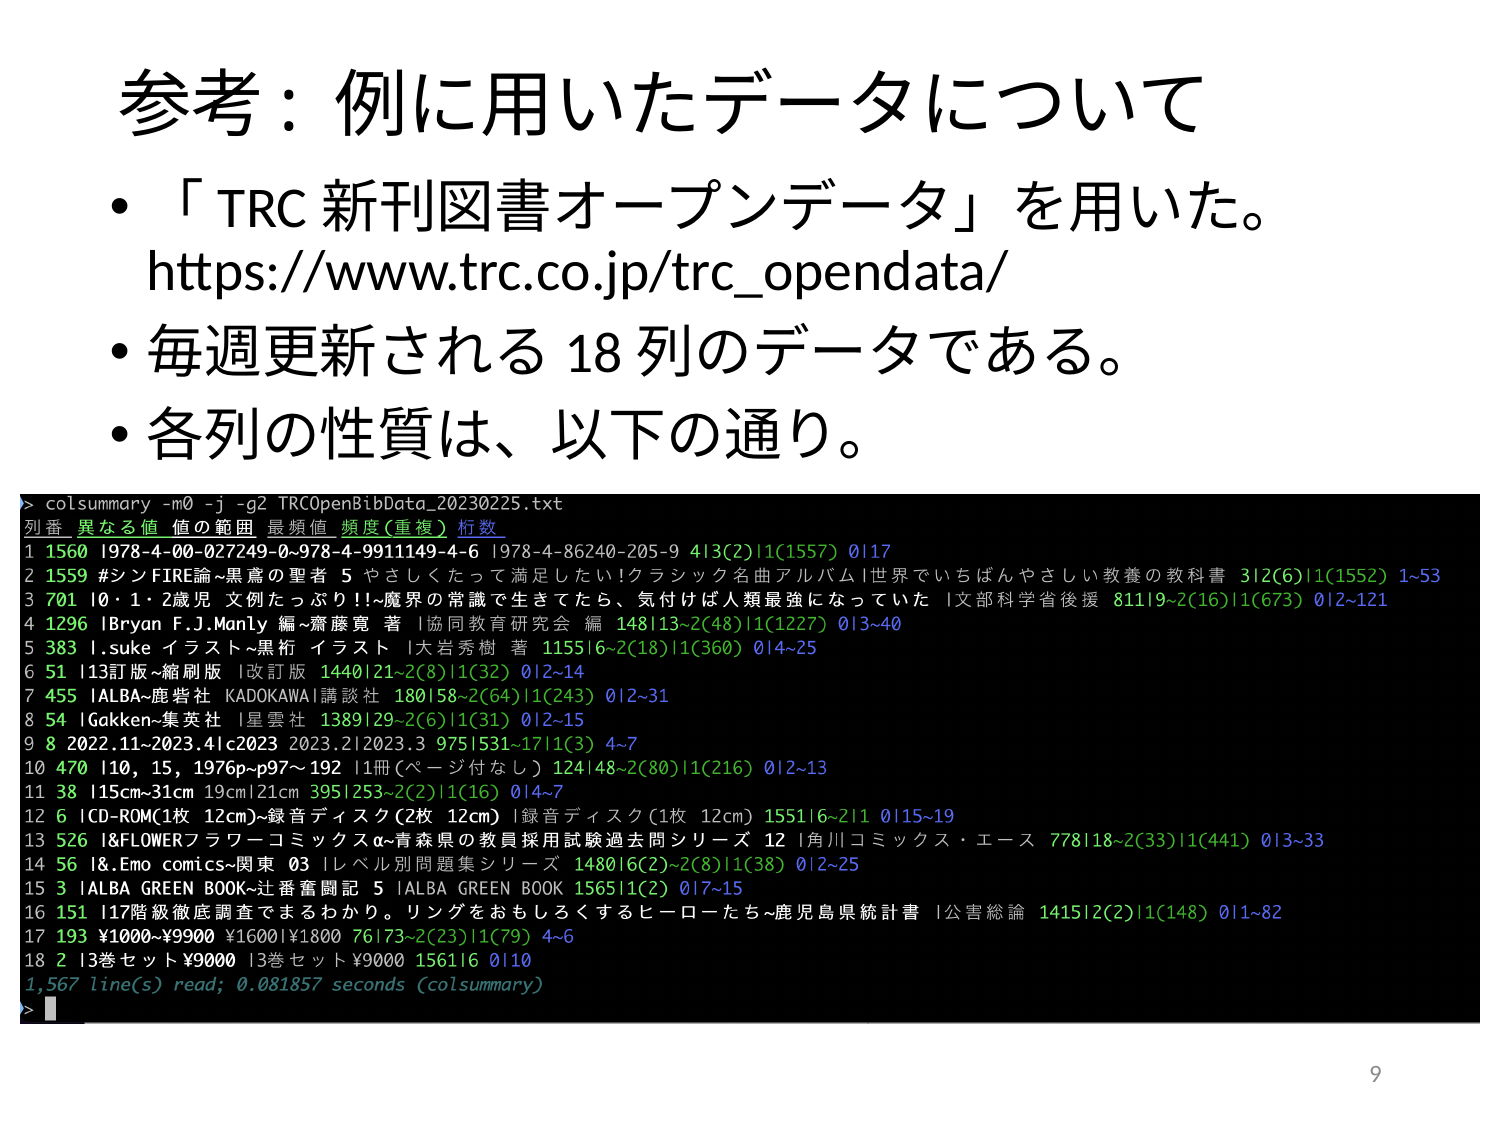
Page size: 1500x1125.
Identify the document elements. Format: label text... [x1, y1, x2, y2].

list 「TRC新刊図書オープンデータ」を用いた。 https://www.trc.co.jp/trc_opendata/ 毎週更新される18列のデータである。 各列の性質は、以下の通り。 [94, 170, 1389, 476]
title 参考: 例に用いたデータについて [103, 59, 1397, 155]
slide_number 9 [1059, 1042, 1397, 1103]
picture [20, 494, 1480, 1024]
